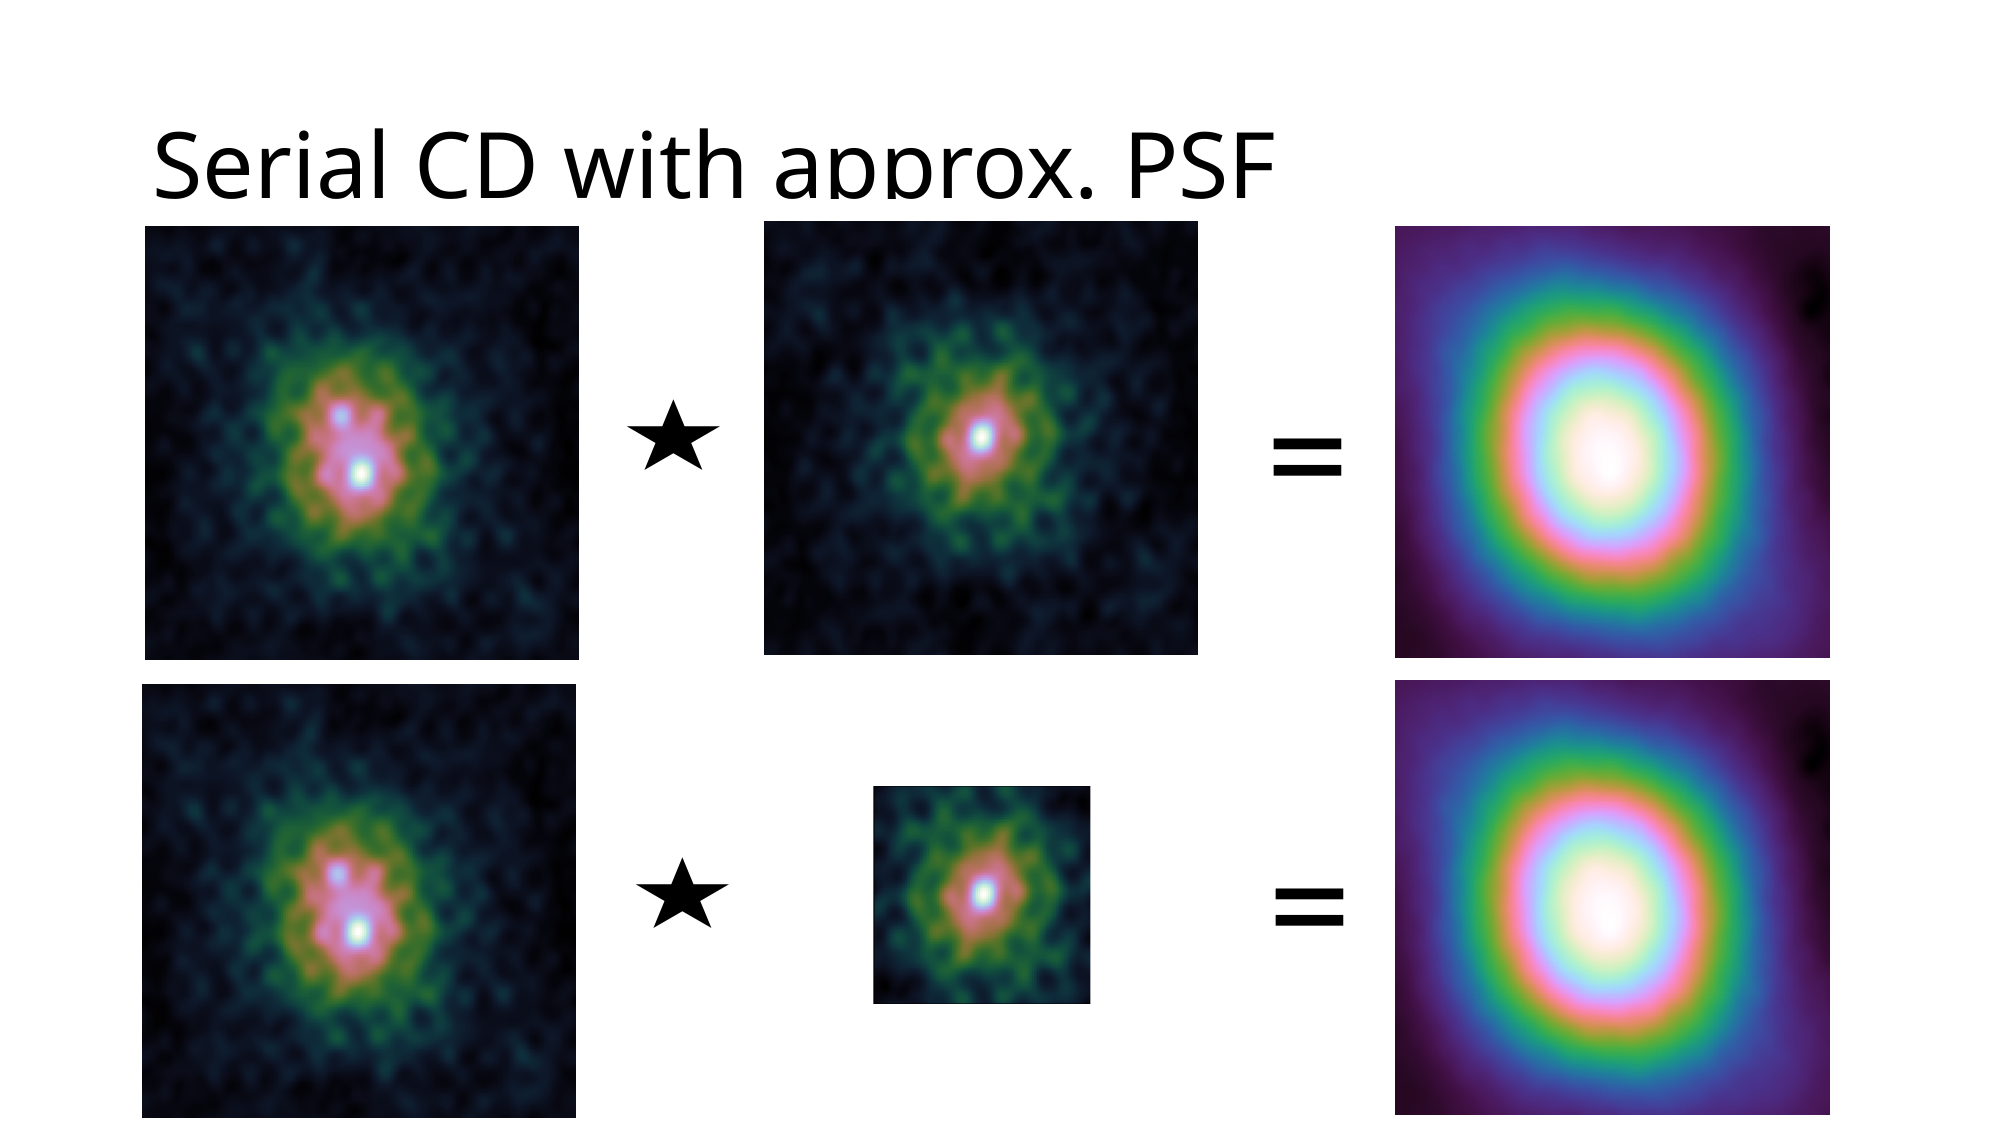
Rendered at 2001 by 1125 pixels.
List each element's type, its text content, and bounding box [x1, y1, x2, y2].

text_box = [1253, 786, 1366, 1002]
picture [741, 199, 1220, 677]
picture [120, 204, 601, 1125]
picture [873, 786, 1091, 1004]
picture [1373, 204, 1852, 1125]
title Serial CD with approx. PSF [137, 59, 1863, 278]
text_box = [1251, 336, 1365, 552]
